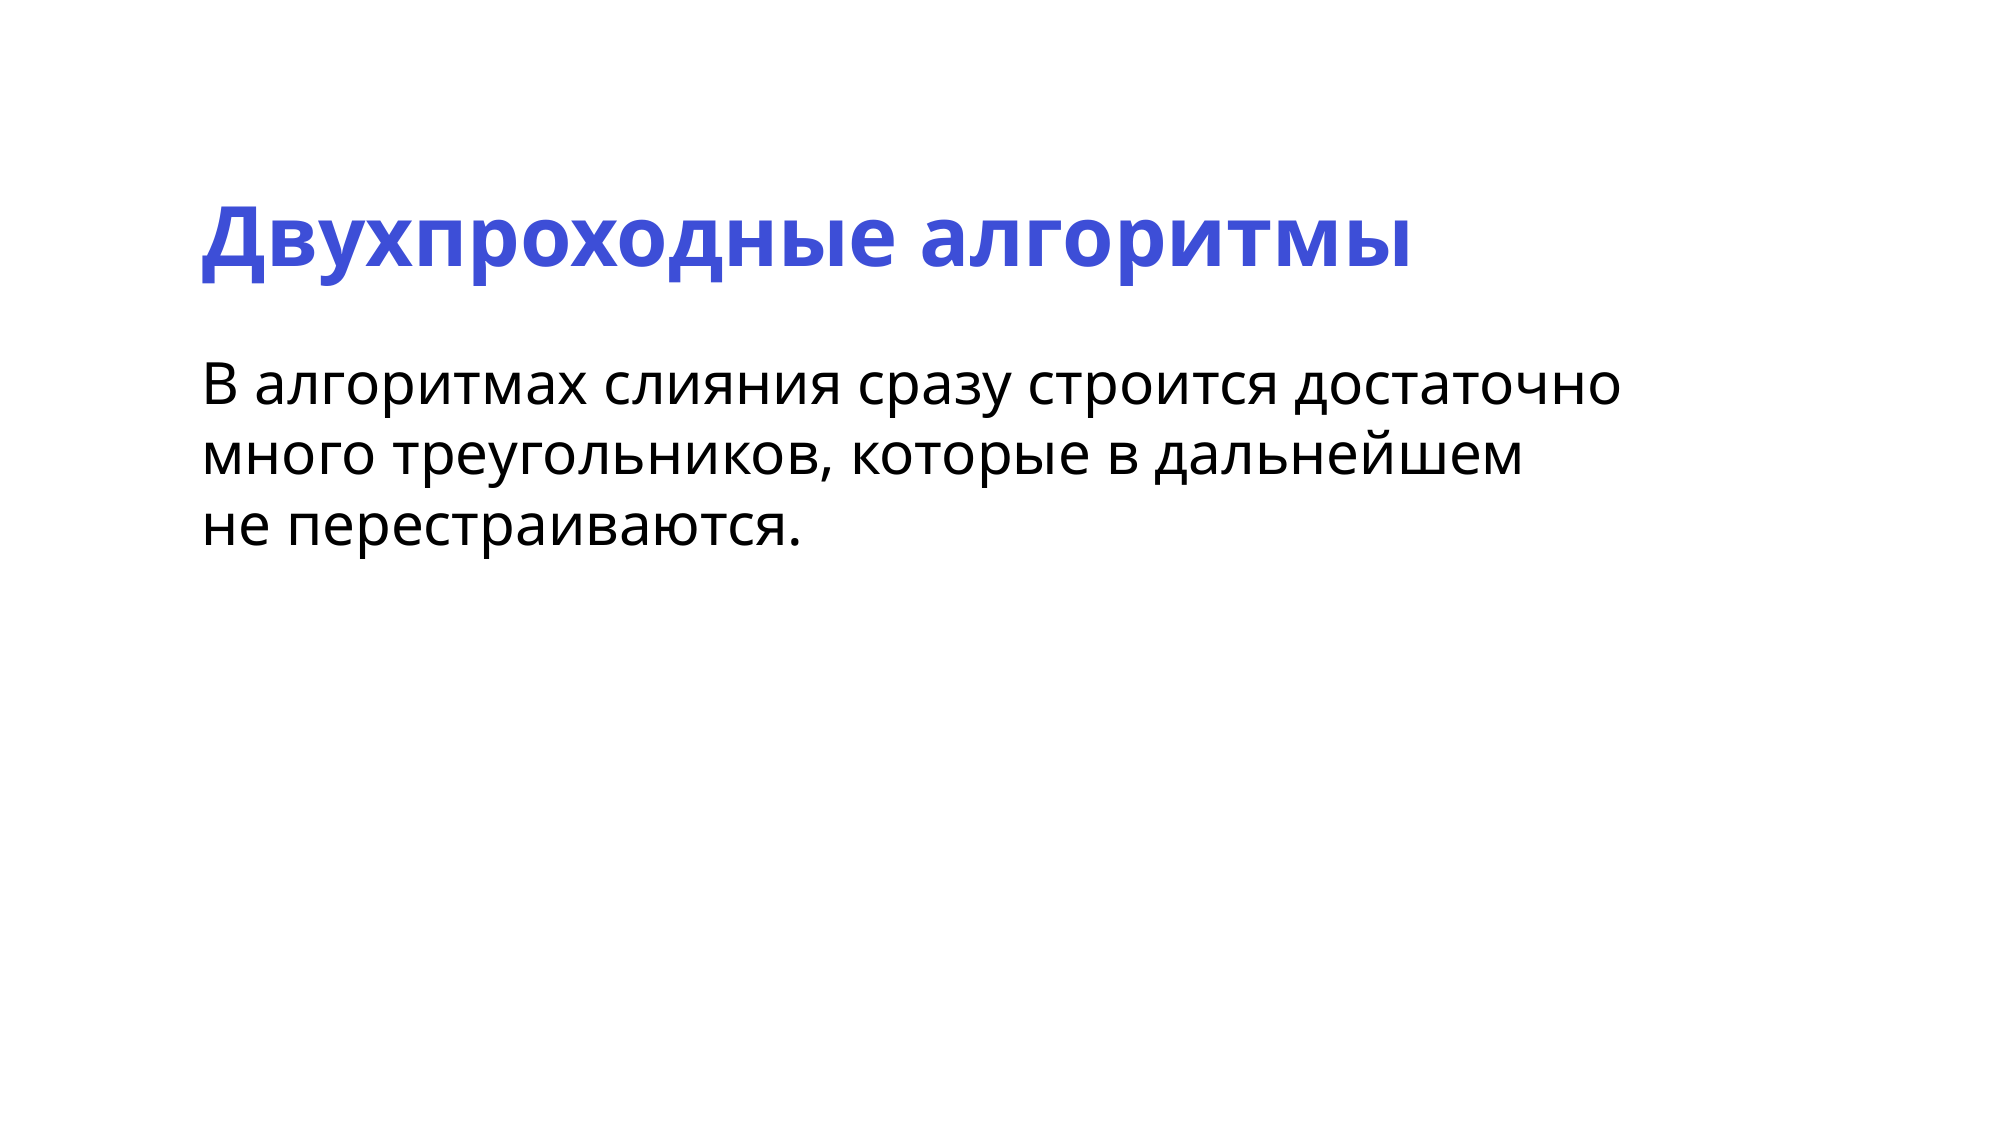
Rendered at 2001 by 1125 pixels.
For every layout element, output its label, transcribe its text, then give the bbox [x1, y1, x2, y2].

text_box В алгоритмах слияния сразу строится достаточно много треугольников, которые в дальнейшем не перестраиваются. [186, 339, 1816, 564]
text_box Двухпроходные алгоритмы [187, 187, 1820, 307]
